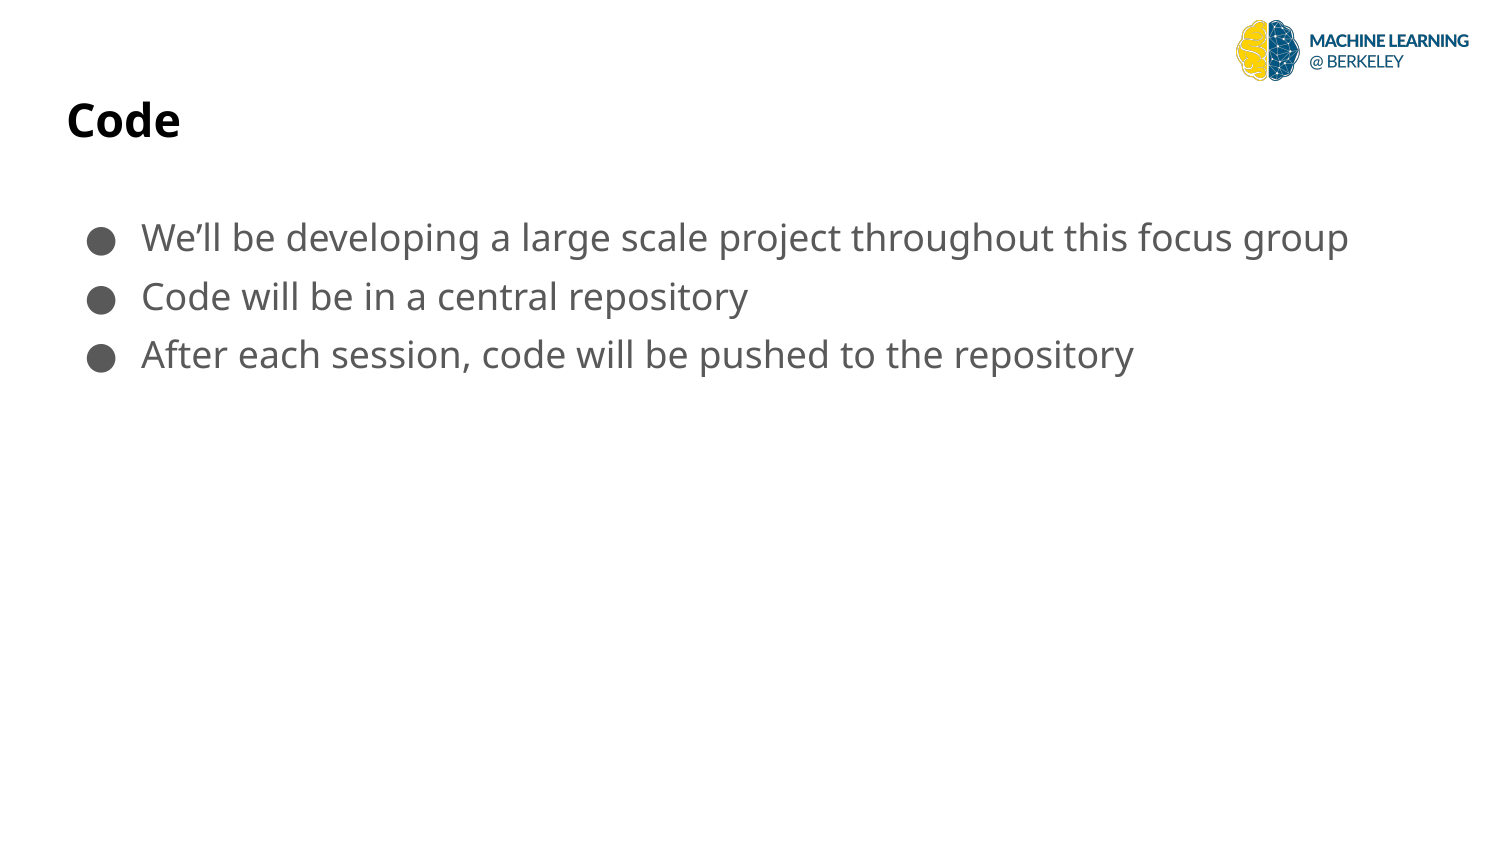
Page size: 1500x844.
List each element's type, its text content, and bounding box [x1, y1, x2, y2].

picture [1236, 20, 1478, 81]
list We’ll be developing a large scale project throughout this focus group Code will be in a central repository After each session, code will be pushed to the repository [51, 189, 1449, 750]
title Code [51, 72, 1449, 167]
